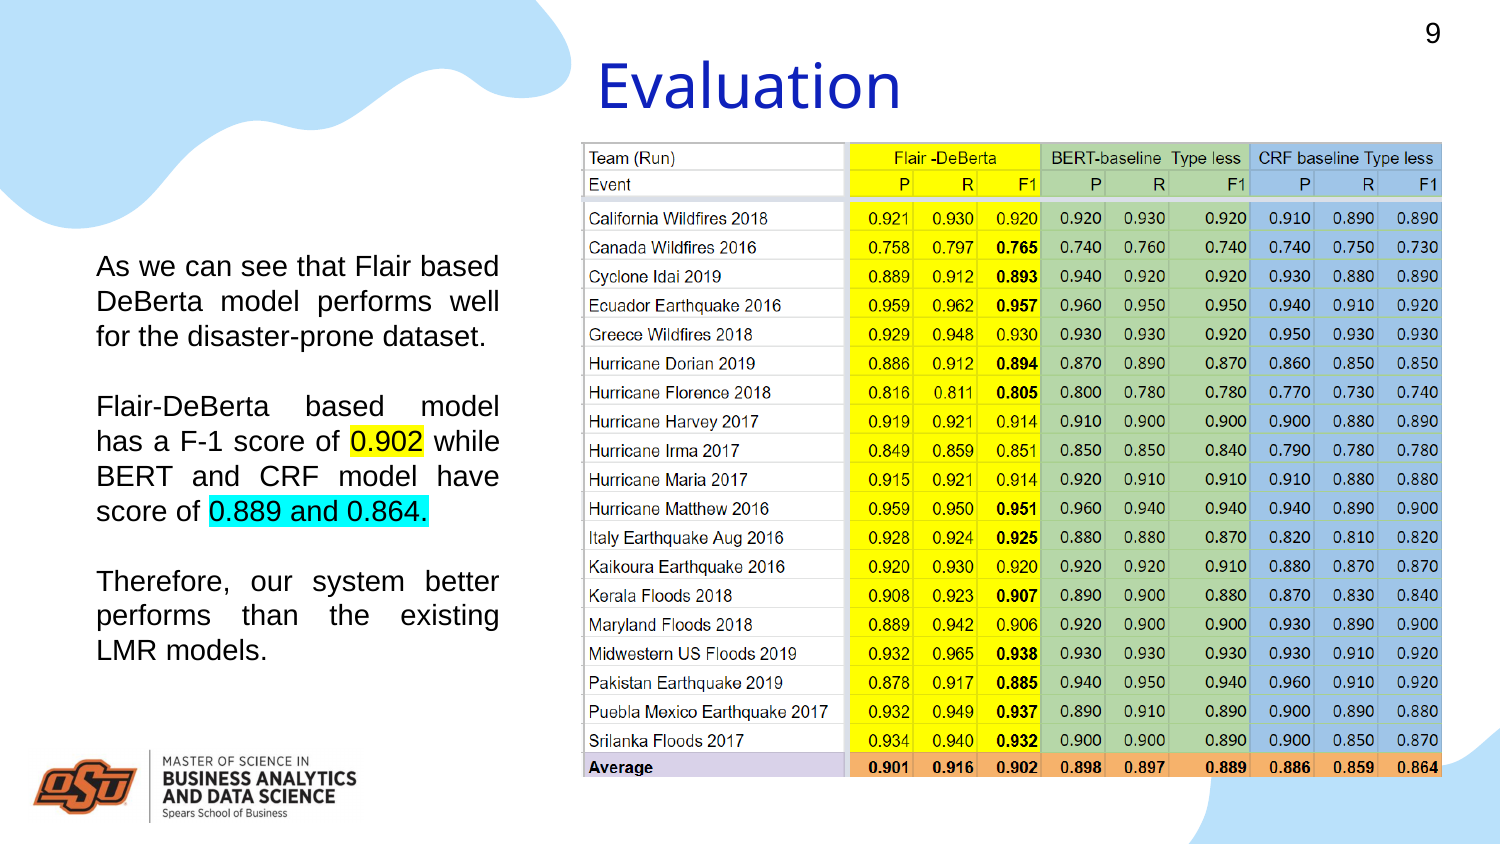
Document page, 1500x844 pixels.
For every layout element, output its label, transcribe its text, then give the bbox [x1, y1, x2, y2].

text_box As we can see that Flair based DeBerta model performs well for the disaster-prone dataset. Flair-DeBerta based model has a F-1 score of 0.902 while BERT and CRF model have score of 0.889 and 0.864. Therefore, our system better performs than the existing LMR models. [81, 239, 516, 674]
picture [581, 141, 1442, 777]
picture [28, 748, 364, 824]
title Evaluation [75, 30, 1425, 111]
